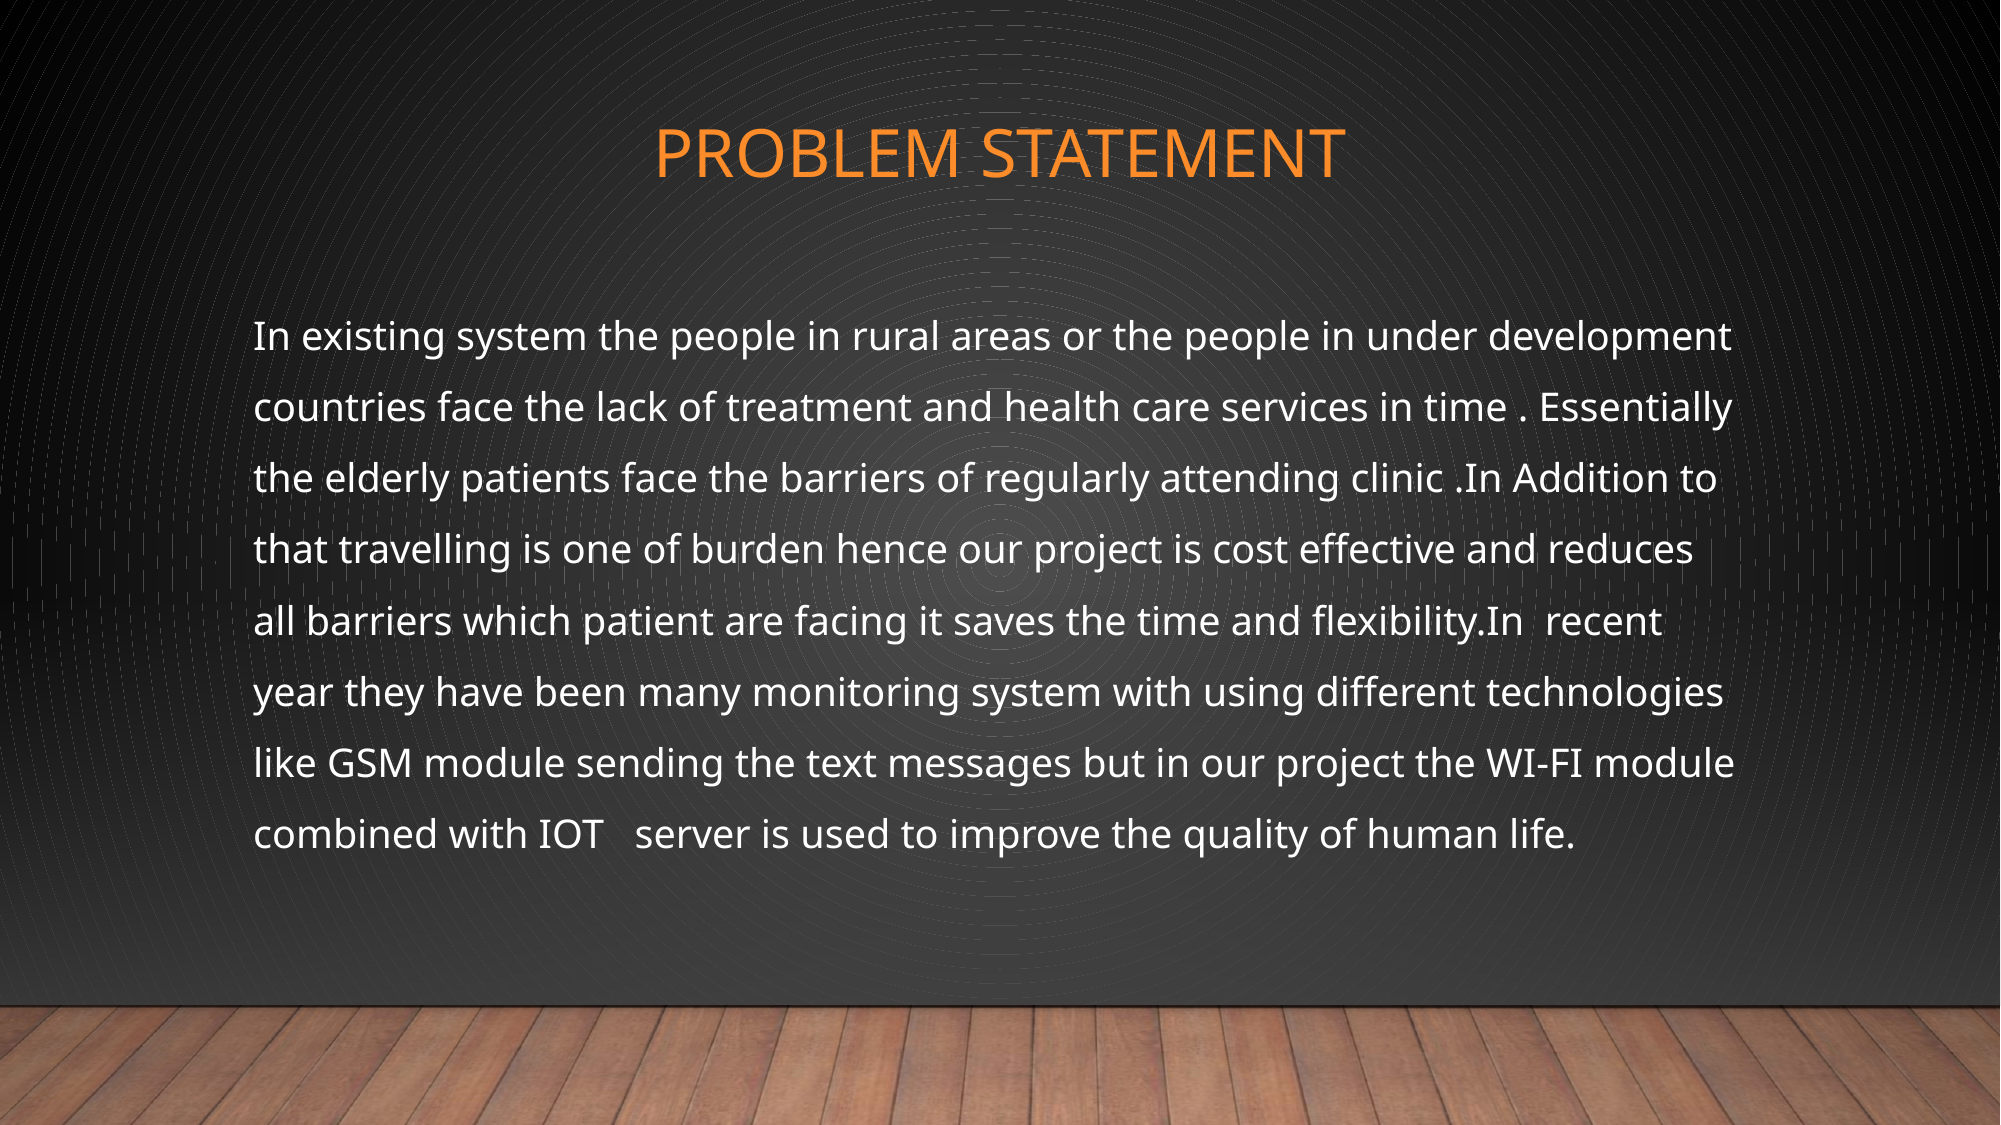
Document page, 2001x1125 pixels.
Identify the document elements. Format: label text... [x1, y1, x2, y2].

title Problem statement [238, 69, 1763, 242]
list In existing system the people in rural areas or the people in under development countries face the lack of treatment and health care services in time . Essentially the elderly patients face the barriers of regularly attending clinic .In Addition to that travelling is one of burden hence our project is cost effective and reduces all barriers which patient are facing it saves the time and flexibility.In recent year they have been many monitoring system with using different technologies like GSM module sending the text messages but in our project the WI-FI module combined with IOT server is used to improve the quality of human life. [238, 279, 1763, 846]
picture [0, 1005, 2000, 1125]
